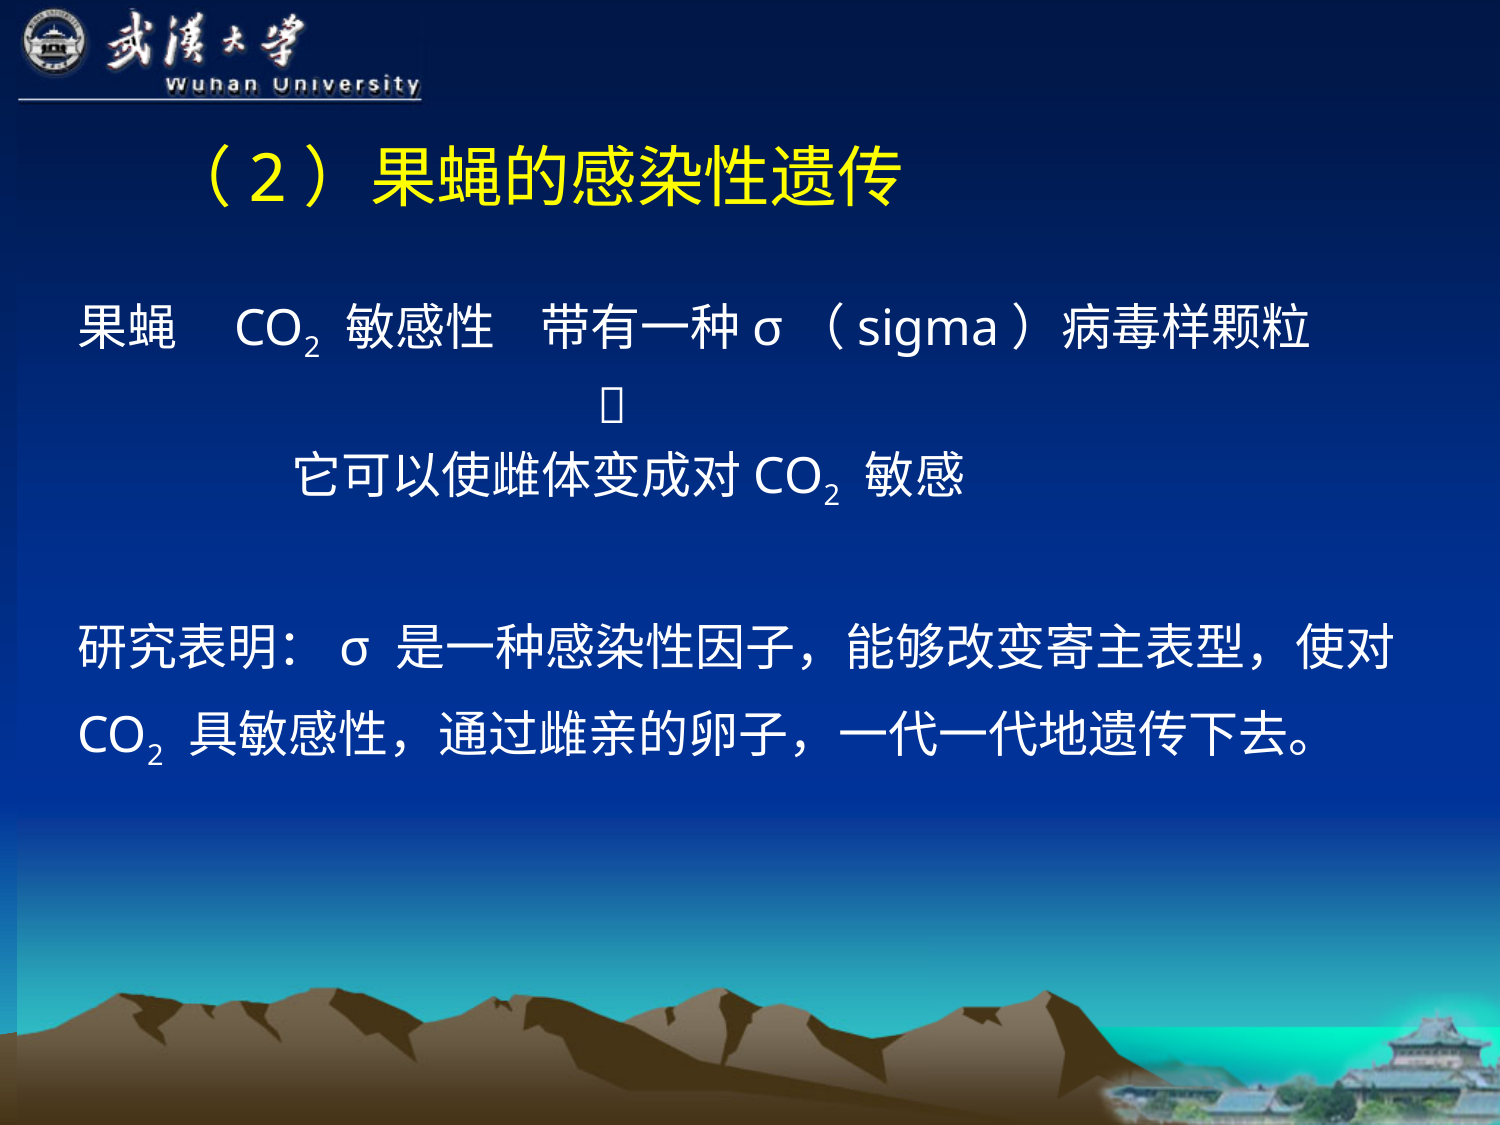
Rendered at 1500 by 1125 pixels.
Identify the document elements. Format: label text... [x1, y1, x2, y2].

picture [17, 4, 1500, 1125]
title （2）果蝇的感染性遗传 [149, 99, 1313, 251]
list 果蝇 CO2 敏感性 带有一种σ（sigma）病毒样颗粒  它可以使雌体变成对CO2 敏感 研究表明：σ 是一种感染性因子，能够改变寄主表型，使对CO2 具敏感性，通过雌亲的卵子，一代一代地遗传下去。 [62, 287, 1413, 1026]
